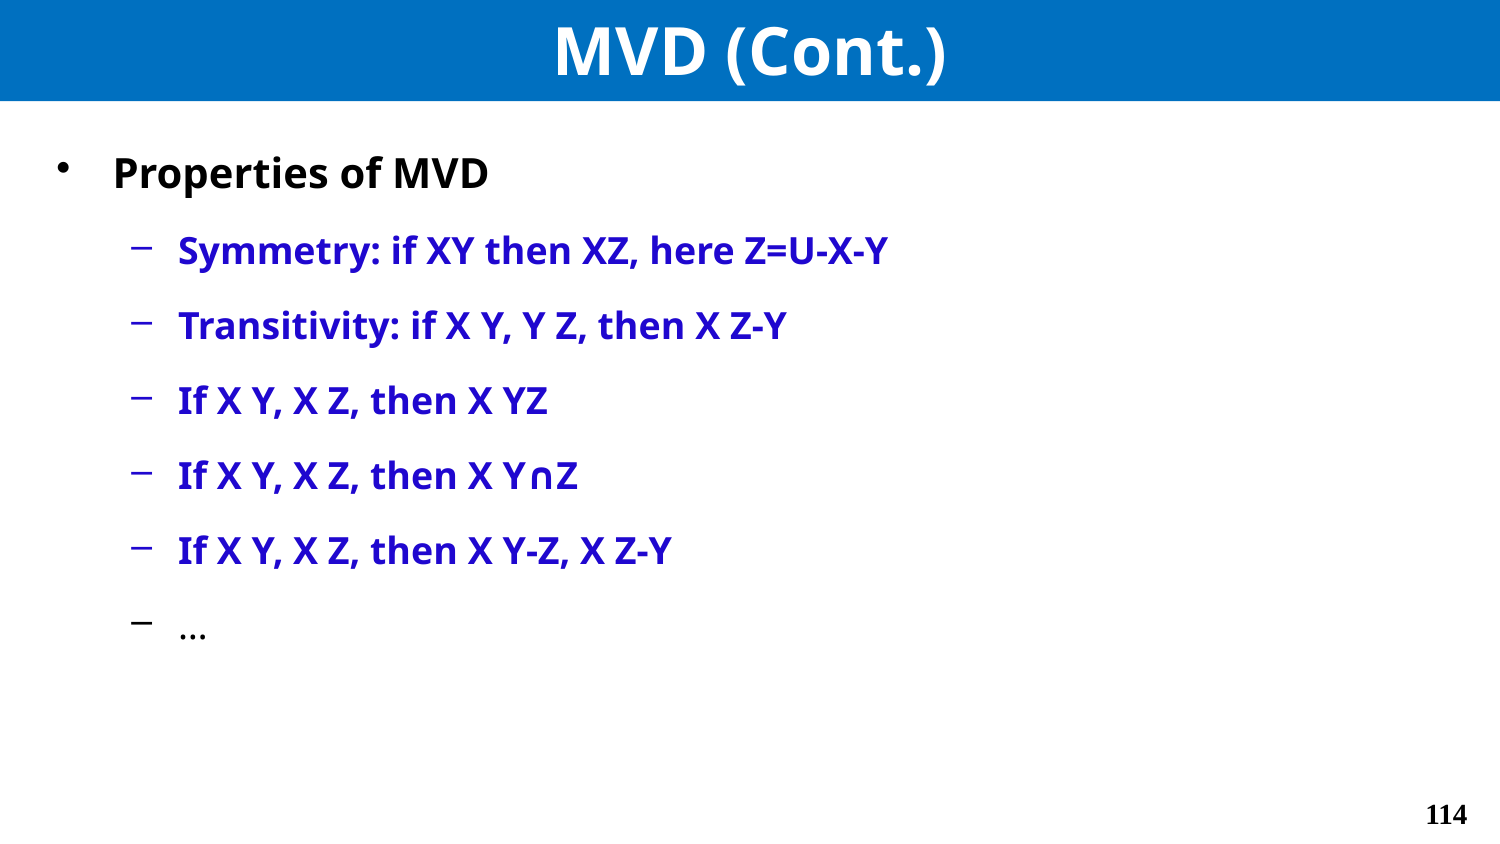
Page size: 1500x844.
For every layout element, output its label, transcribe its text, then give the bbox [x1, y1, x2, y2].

title MVD (Cont.) [0, 0, 1500, 102]
